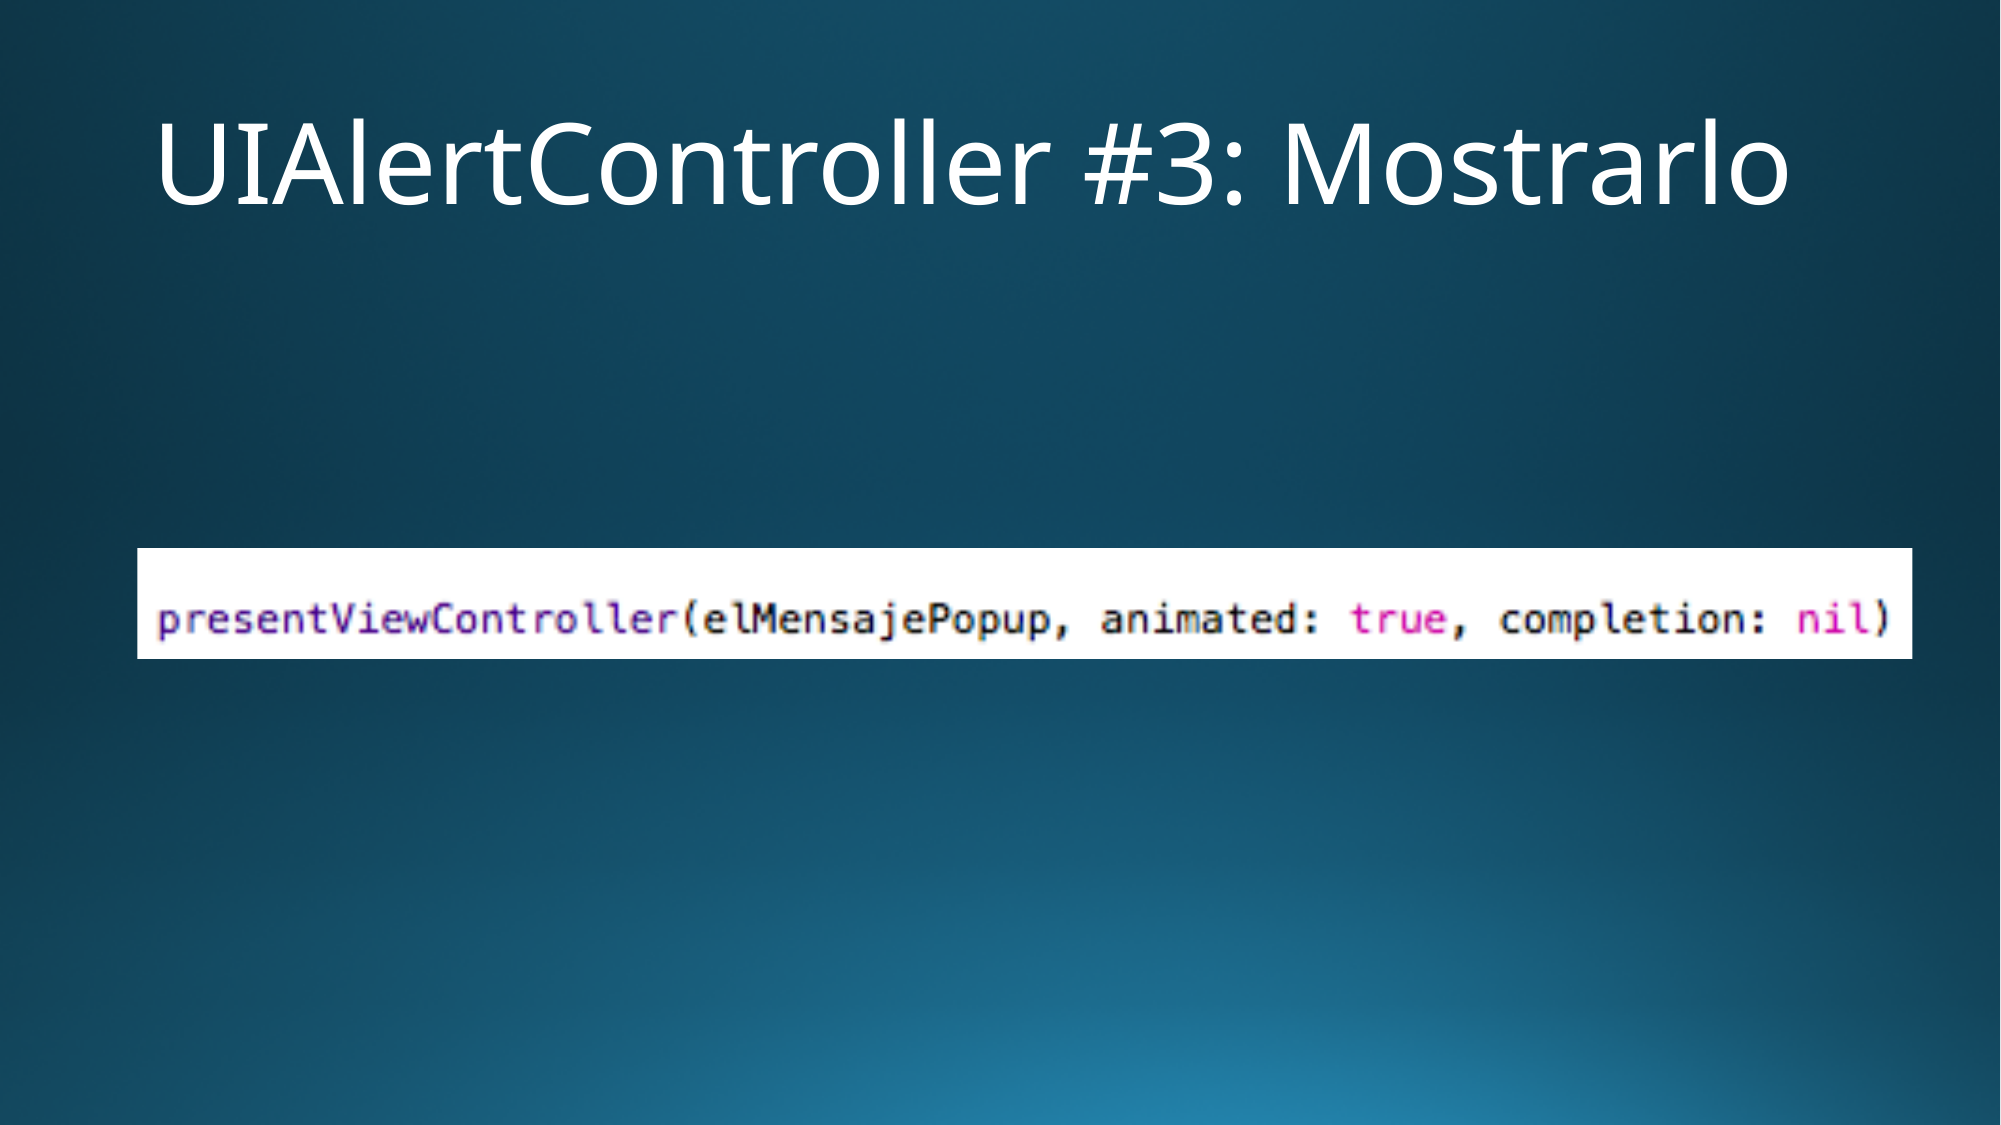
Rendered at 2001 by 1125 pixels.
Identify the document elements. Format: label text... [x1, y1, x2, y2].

picture [0, 0, 2001, 1125]
title UIAlertController #3: Mostrarlo [137, 59, 1863, 278]
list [137, 548, 1913, 659]
